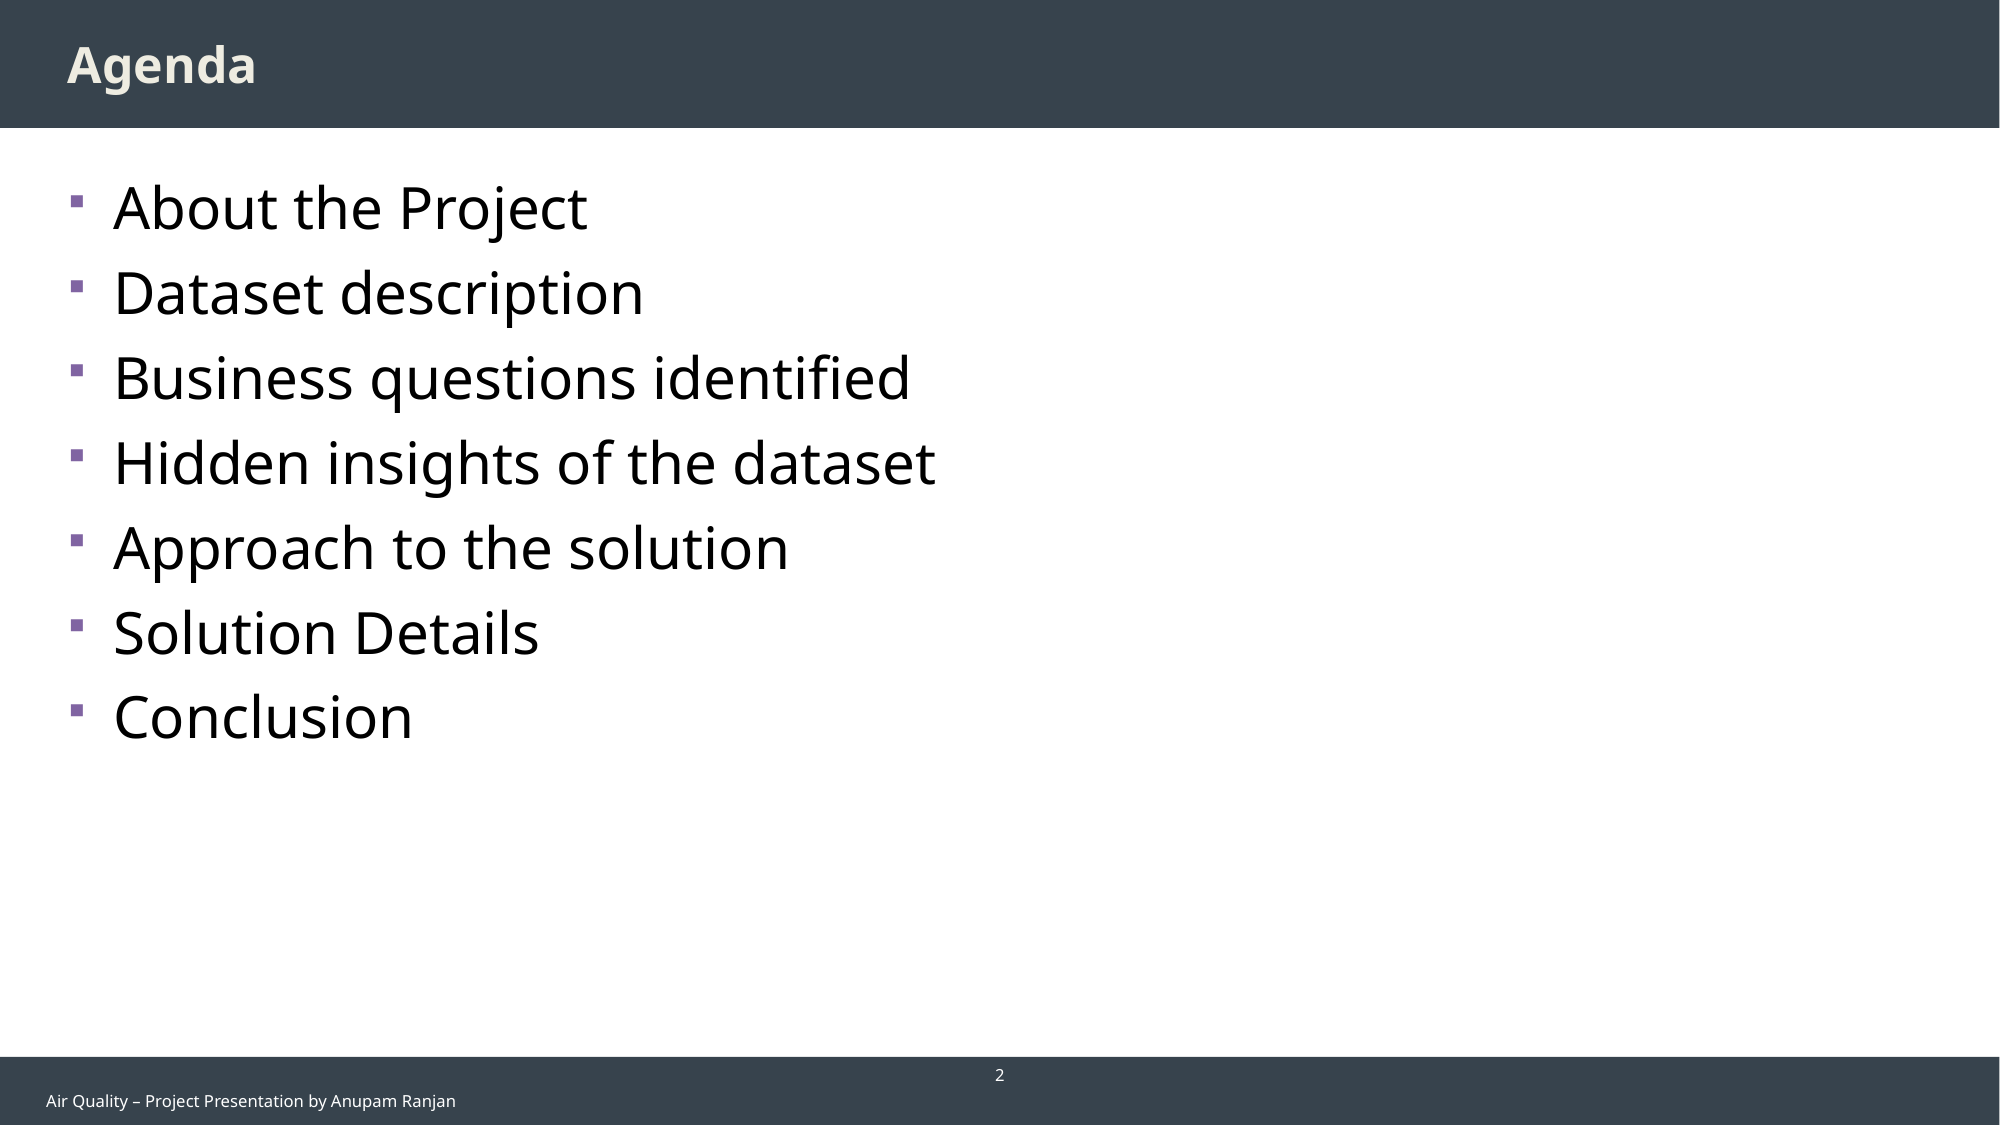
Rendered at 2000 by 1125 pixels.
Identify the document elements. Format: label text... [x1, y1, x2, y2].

title Agenda [49, 30, 1950, 98]
list About the Project Dataset description Business questions identified Hidden insights of the dataset Approach to the solution Solution Details Conclusion [49, 162, 1950, 1013]
slide_number 2 [916, 1062, 1083, 1091]
footer Air Quality – Project Presentation by Anupam Ranjan [46, 1087, 900, 1116]
